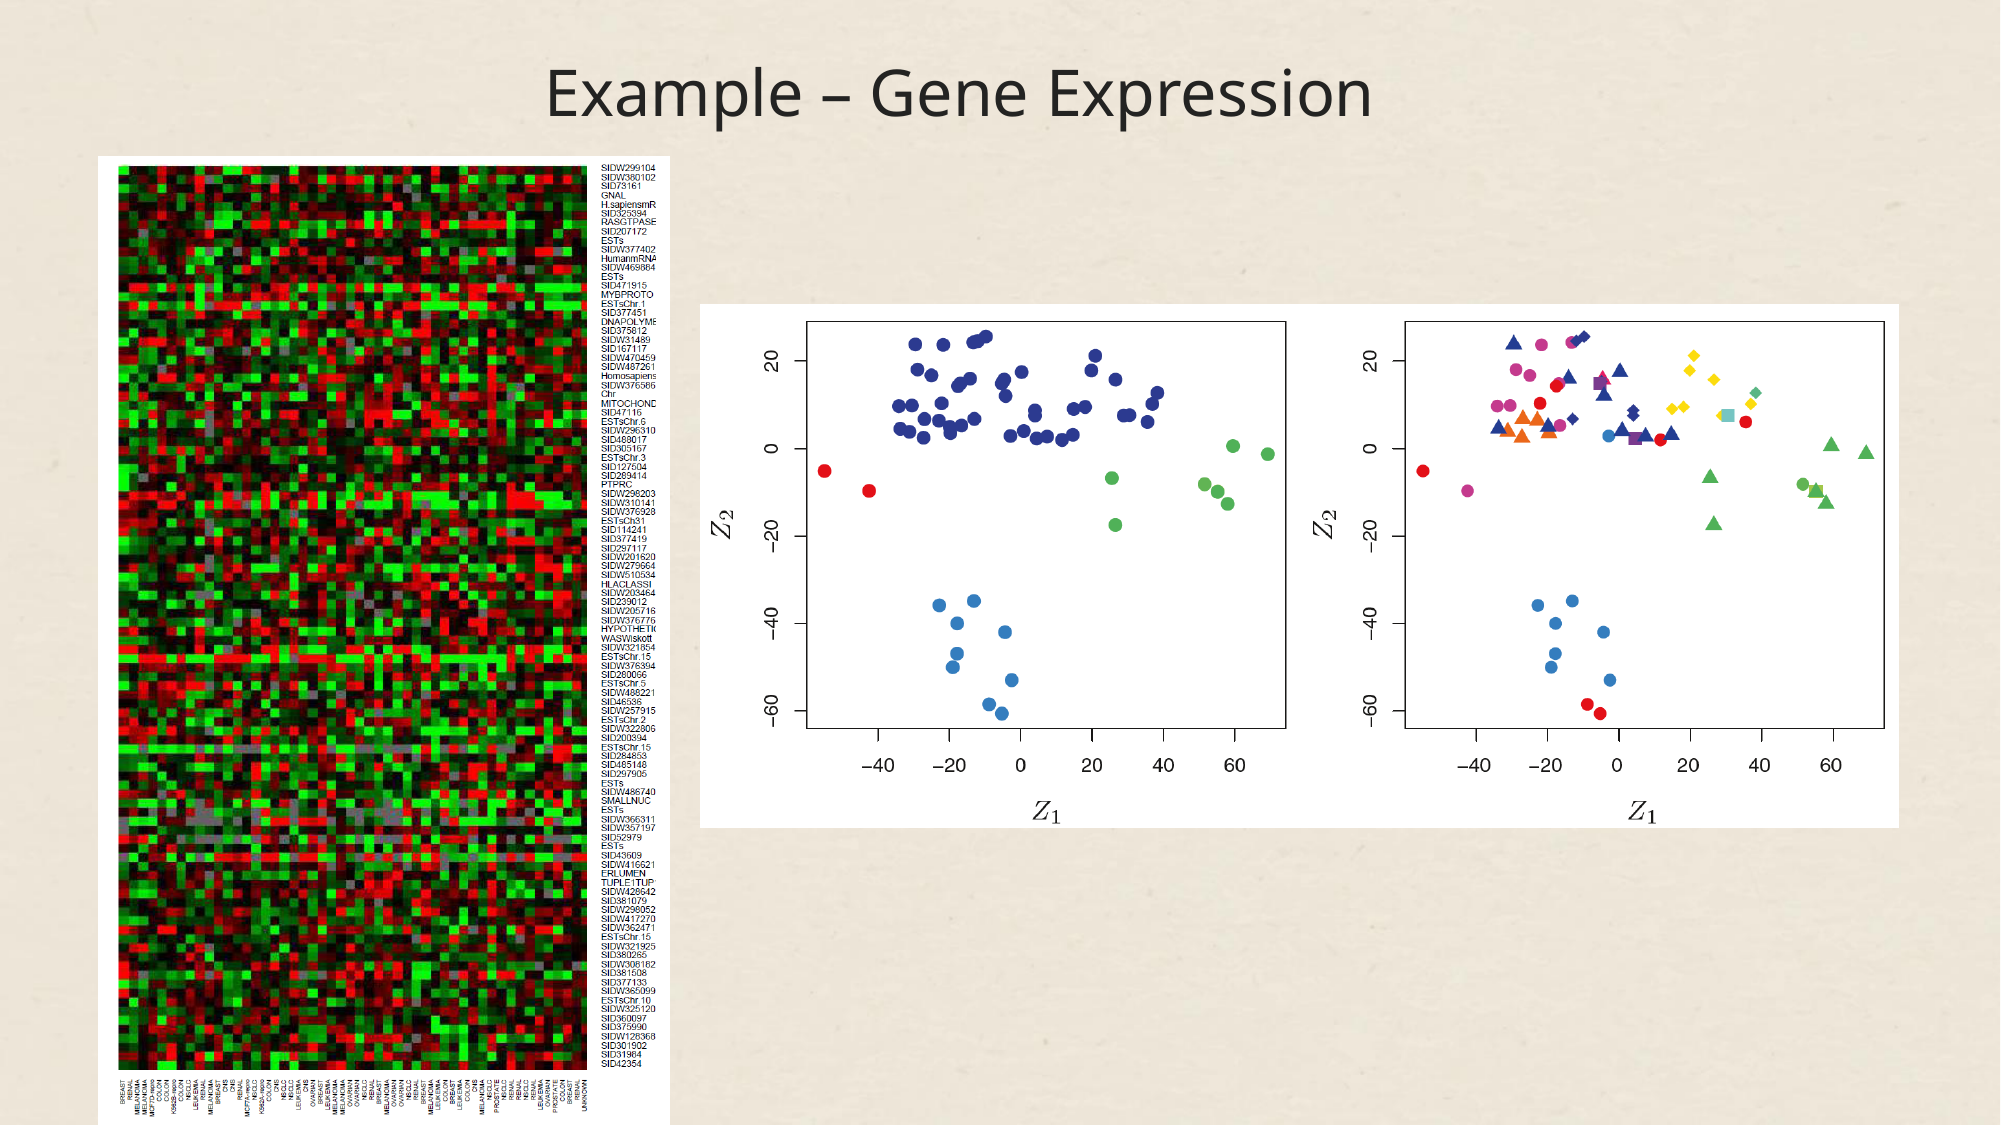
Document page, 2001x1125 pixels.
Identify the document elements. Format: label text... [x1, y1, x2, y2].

picture [0, 0, 2001, 1125]
title Example – Gene Expression [108, 24, 1811, 157]
